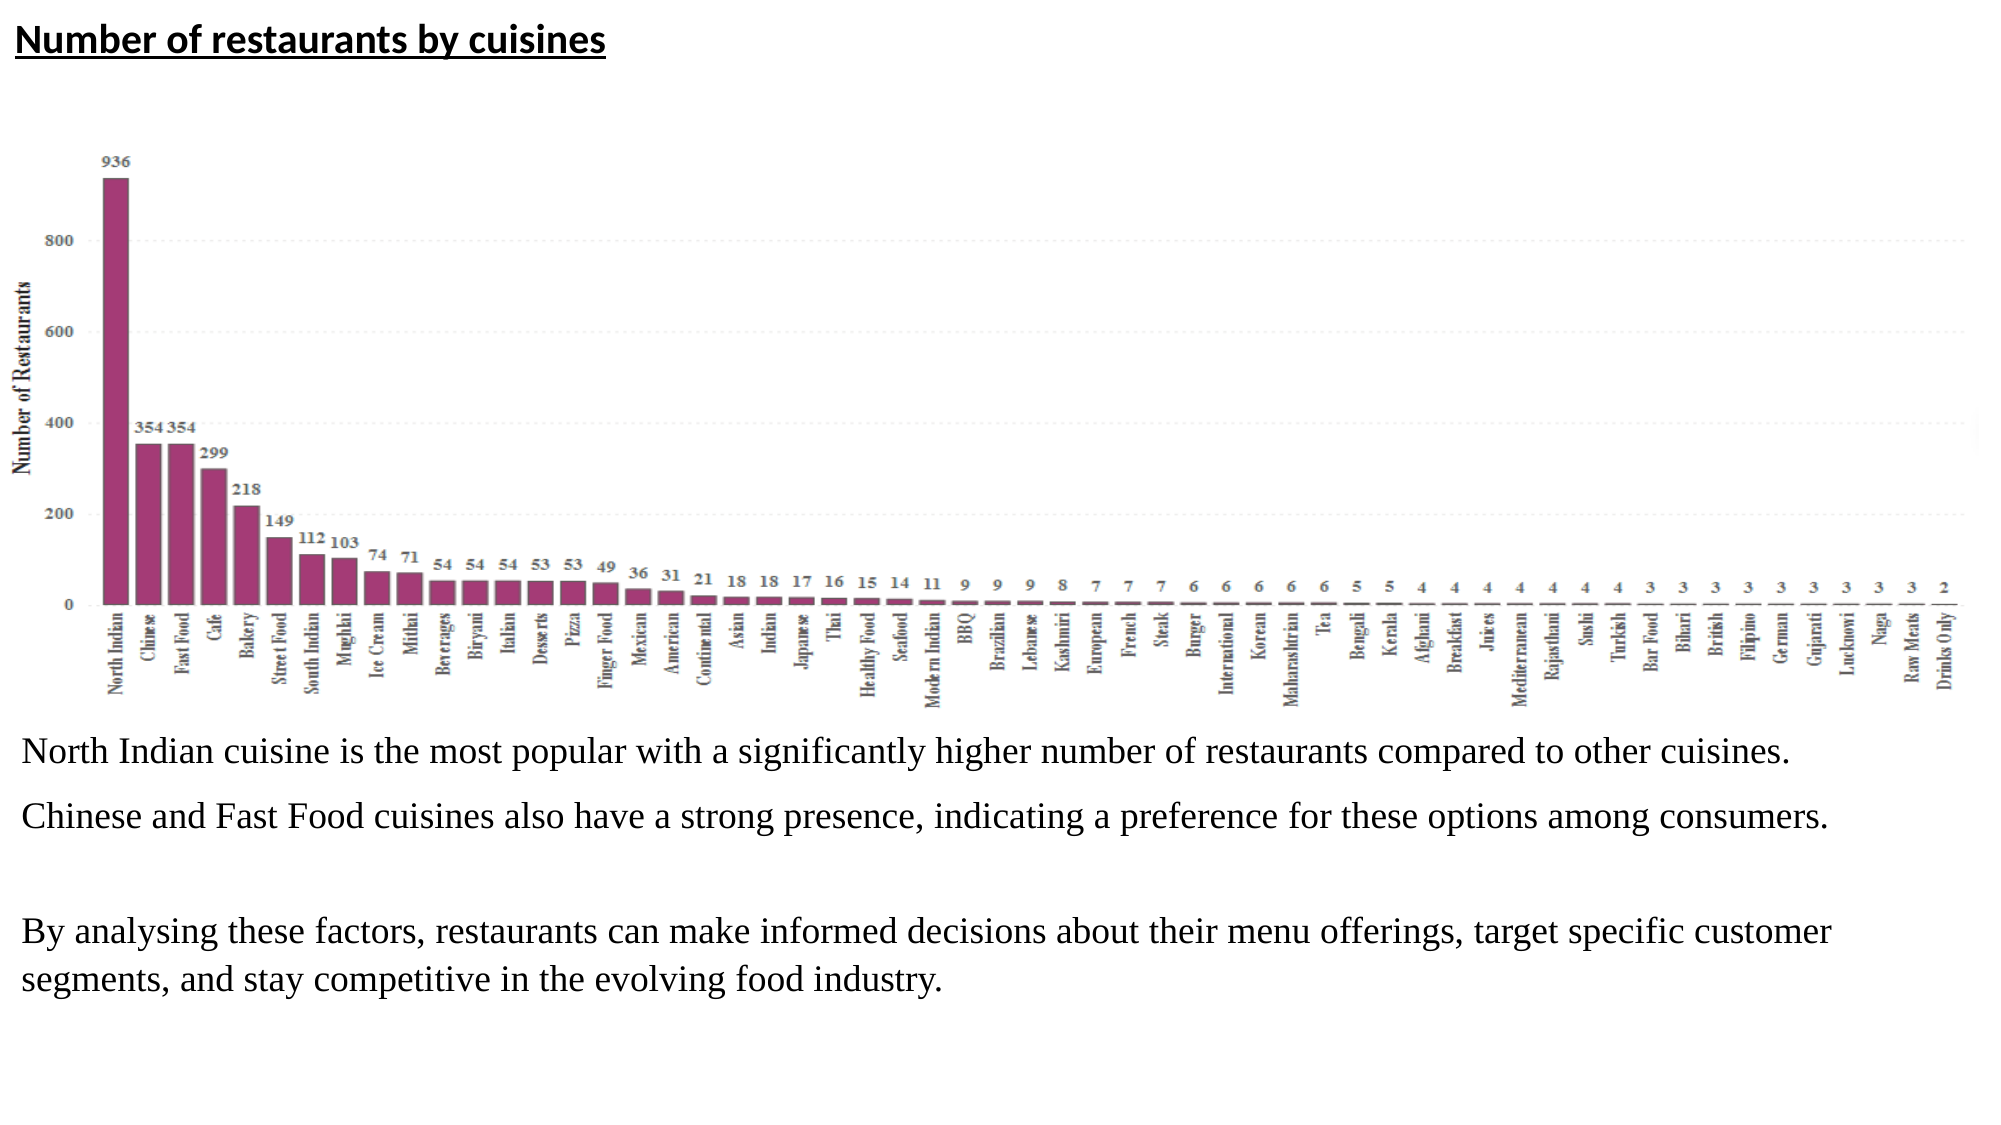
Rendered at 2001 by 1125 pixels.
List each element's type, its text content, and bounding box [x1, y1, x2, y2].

text_box Number of restaurants by cuisines [0, 4, 1232, 70]
text_box By analysing these factors, restaurants can make informed decisions about their menu offerings, target specific customer segments, and stay competitive in the evolving food industry. [6, 895, 2000, 1007]
text_box North Indian cuisine is the most popular with a significantly higher number of restaurants compared to other cuisines. Chinese and Fast Food cuisines also have a strong presence, indicating a preference for these options among consumers. [6, 715, 1994, 844]
picture [6, 149, 1979, 735]
